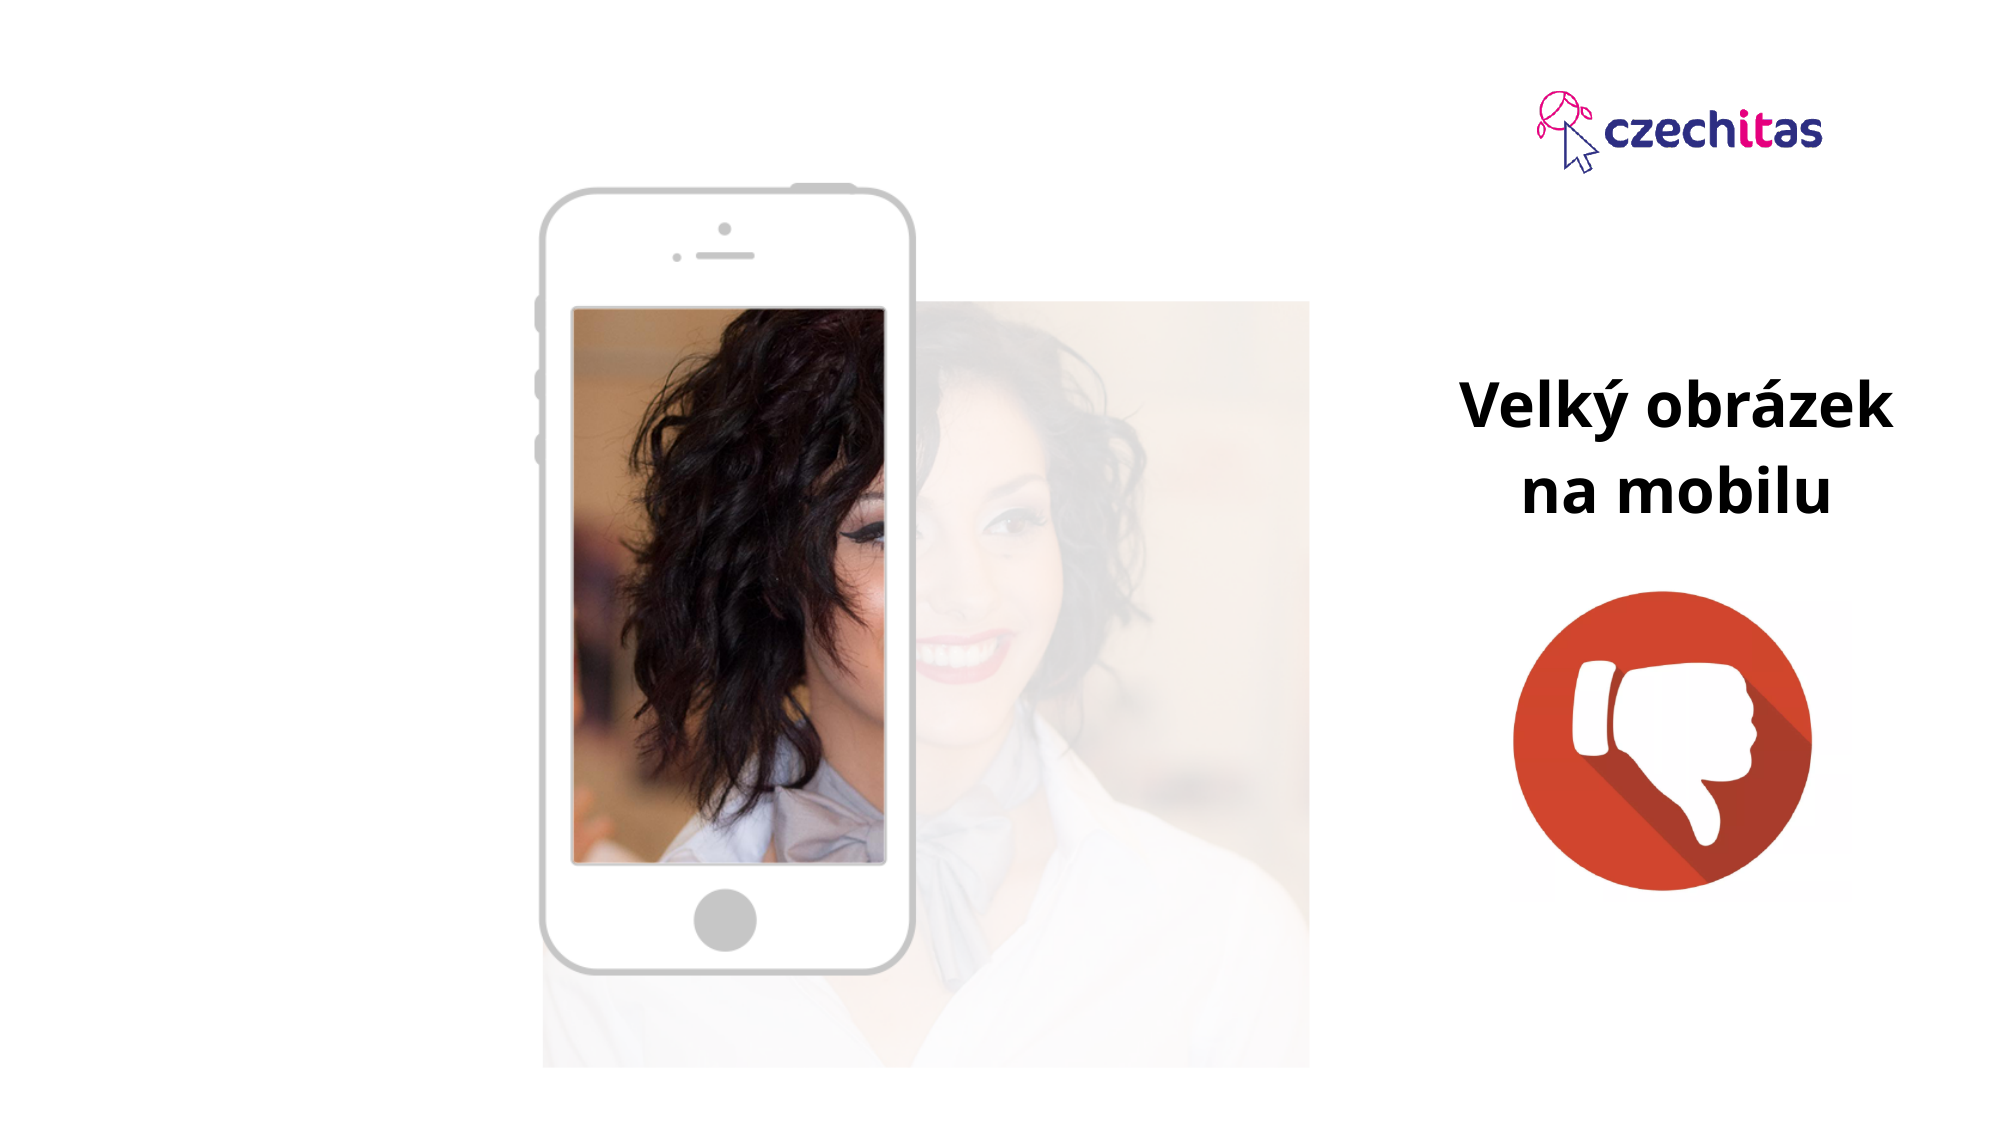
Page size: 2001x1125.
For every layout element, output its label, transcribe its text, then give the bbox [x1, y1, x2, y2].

list Velký obrázek na mobilu [1463, 338, 1947, 590]
picture [0, 0, 2001, 1125]
